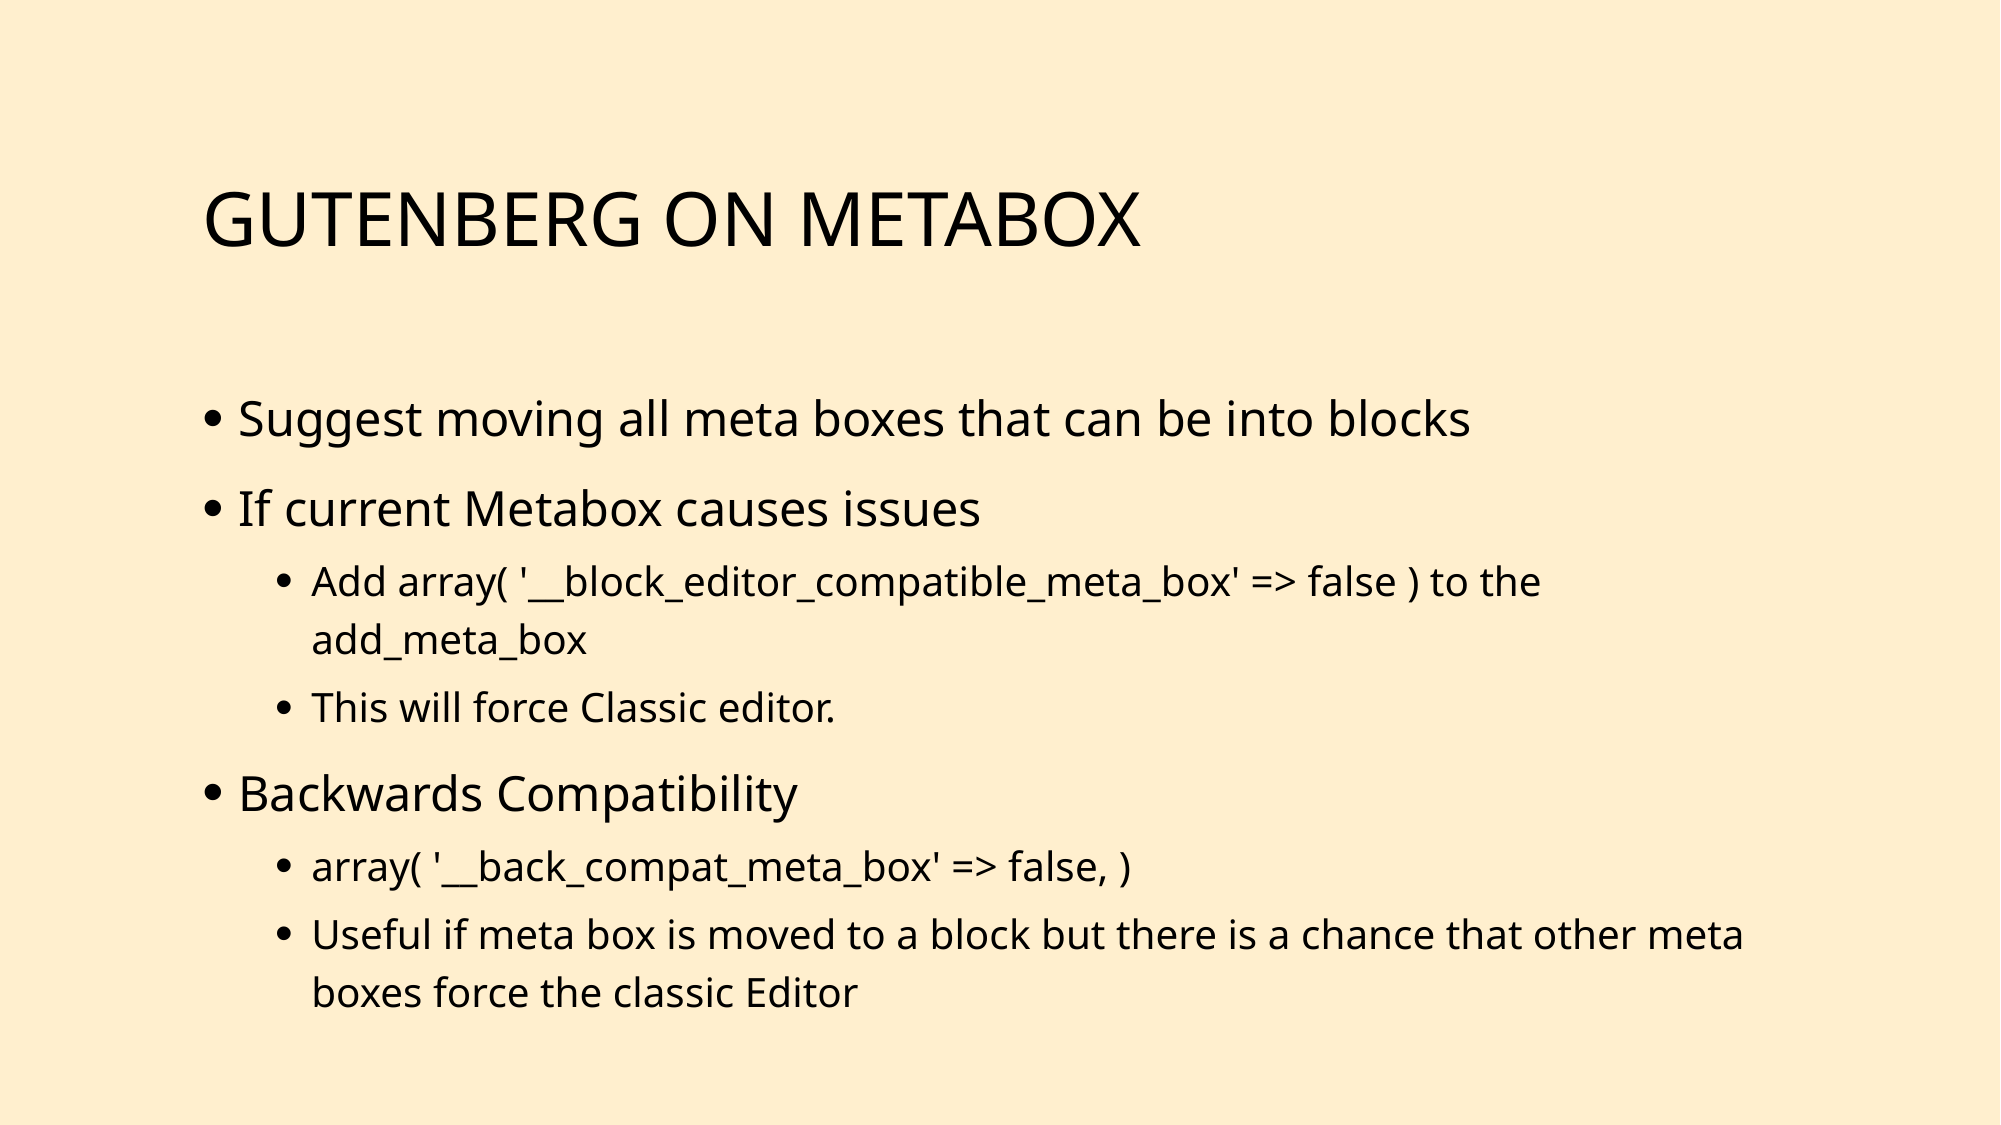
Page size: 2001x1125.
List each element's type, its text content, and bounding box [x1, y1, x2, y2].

title Gutenberg on Metabox [187, 101, 1813, 344]
list Suggest moving all meta boxes that can be into blocks If current Metabox causes issues Add array( '__block_editor_compatible_meta_box' => false ) to the add_meta_box This will force Classic editor. Backwards Compatibility array( '__back_compat_meta_box' => false, ) Useful if meta box is moved to a block but there is a chance that other meta boxes force the classic Editor [187, 369, 1813, 1024]
